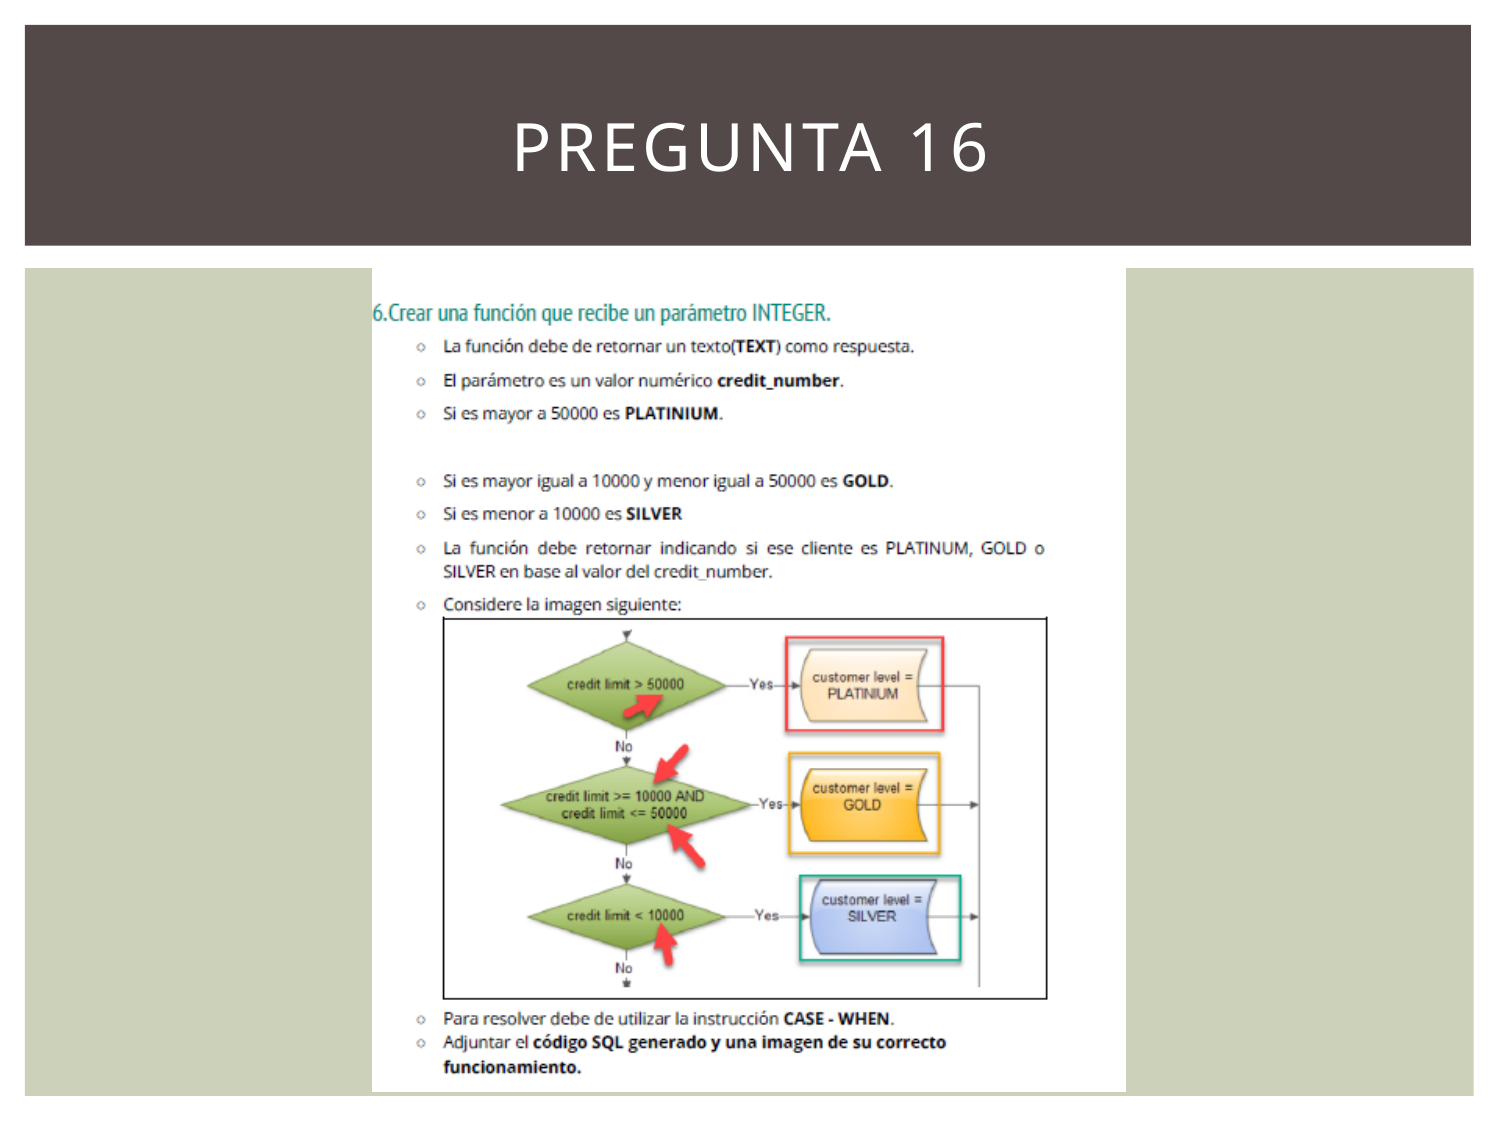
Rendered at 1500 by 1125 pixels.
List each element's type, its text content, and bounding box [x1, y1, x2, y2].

title PREGUNTA 16 [62, 58, 1438, 232]
picture [371, 268, 1127, 1092]
